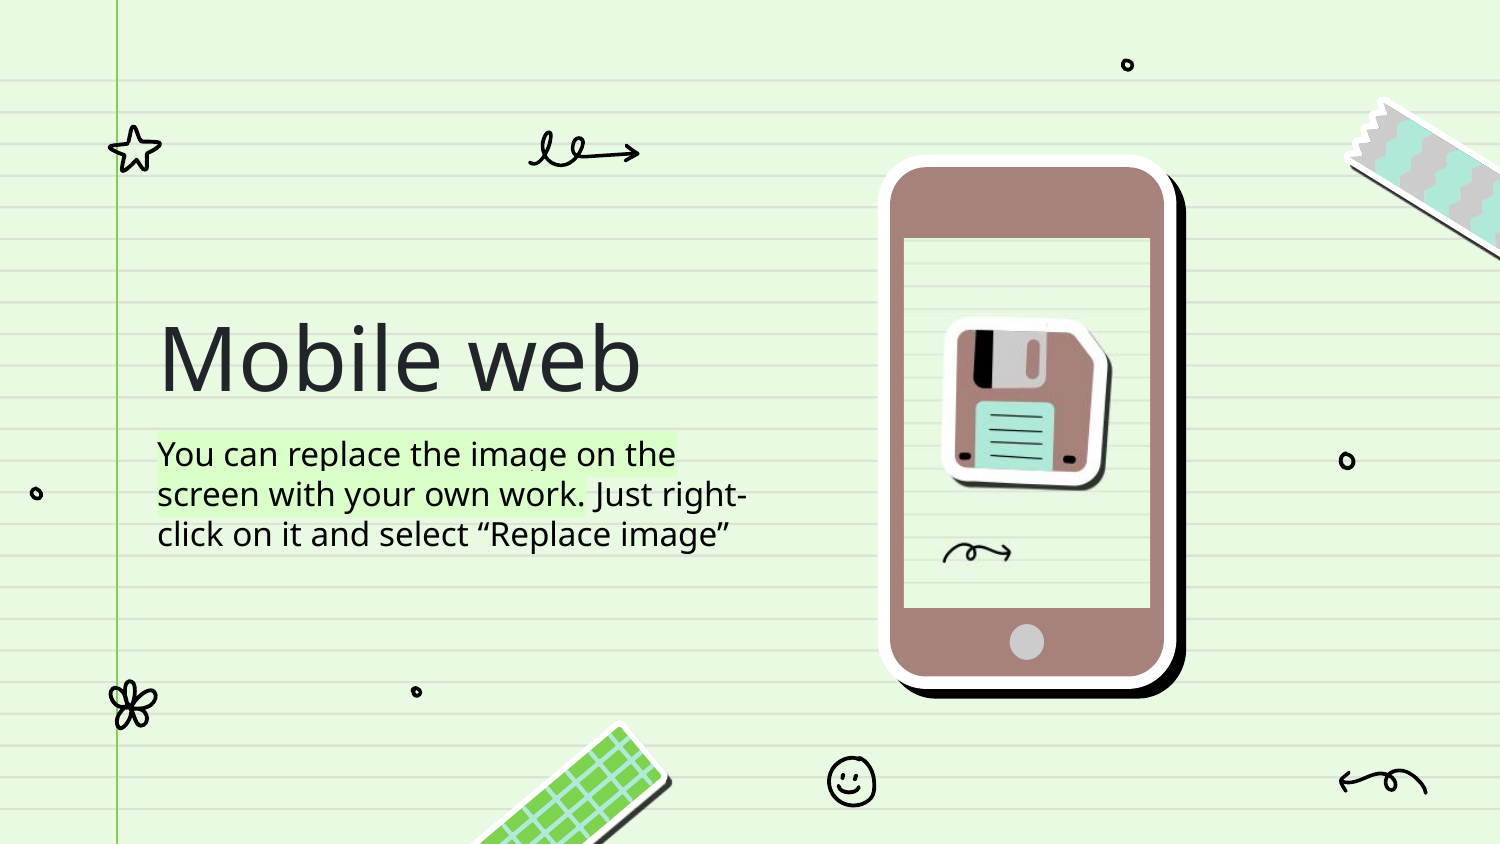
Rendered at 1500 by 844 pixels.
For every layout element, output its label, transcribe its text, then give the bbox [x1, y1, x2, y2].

title Mobile web [142, 290, 792, 420]
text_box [1339, 152, 1500, 242]
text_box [400, 759, 683, 844]
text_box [889, 166, 1174, 687]
picture [903, 238, 1151, 609]
subtitle You can replace the image on the screen with your own work. Just right-click on it and select “Replace image” [142, 420, 792, 567]
